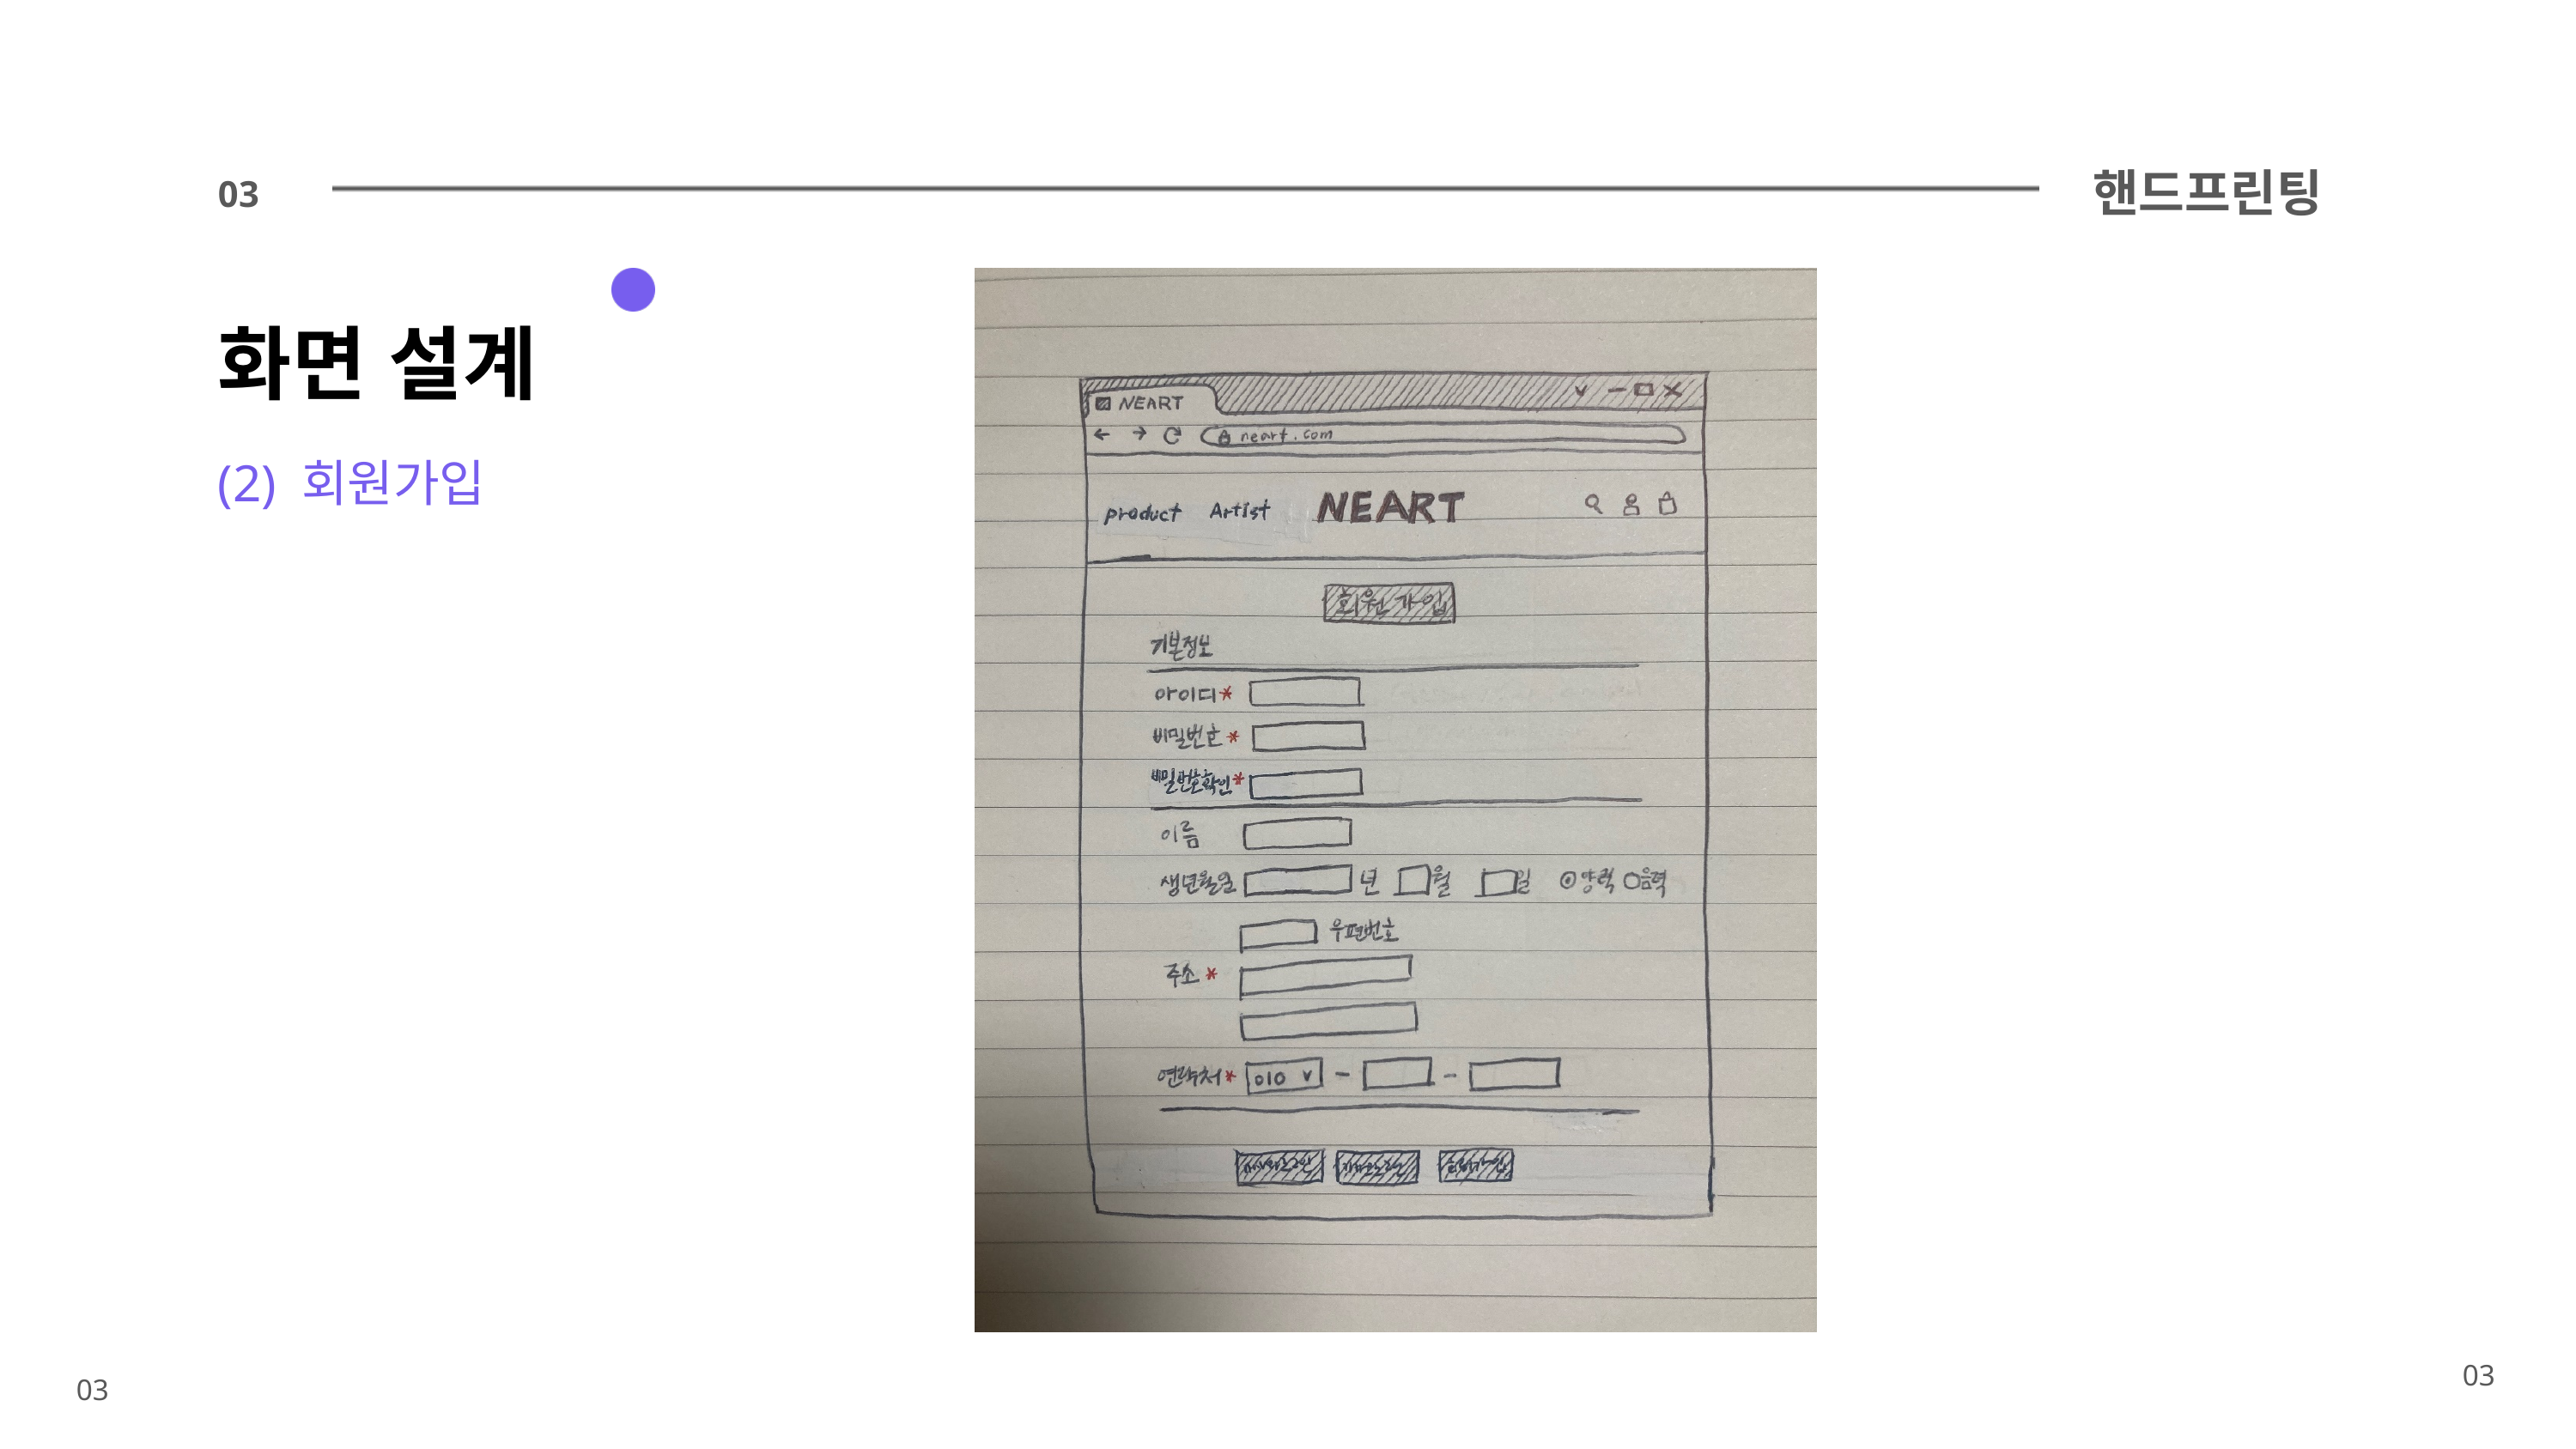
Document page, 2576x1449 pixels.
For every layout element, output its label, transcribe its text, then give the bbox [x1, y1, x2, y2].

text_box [332, 180, 2040, 198]
text_box 03 [59, 1365, 125, 1413]
text_box 03 [2445, 1350, 2512, 1398]
picture [975, 268, 1817, 1332]
text_box 화면 설계 [205, 306, 970, 416]
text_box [611, 268, 655, 312]
text_box 03 [205, 165, 401, 221]
text_box 핸드프린팅 [1985, 155, 2349, 228]
text_box (2) 회원가입 [205, 445, 569, 518]
